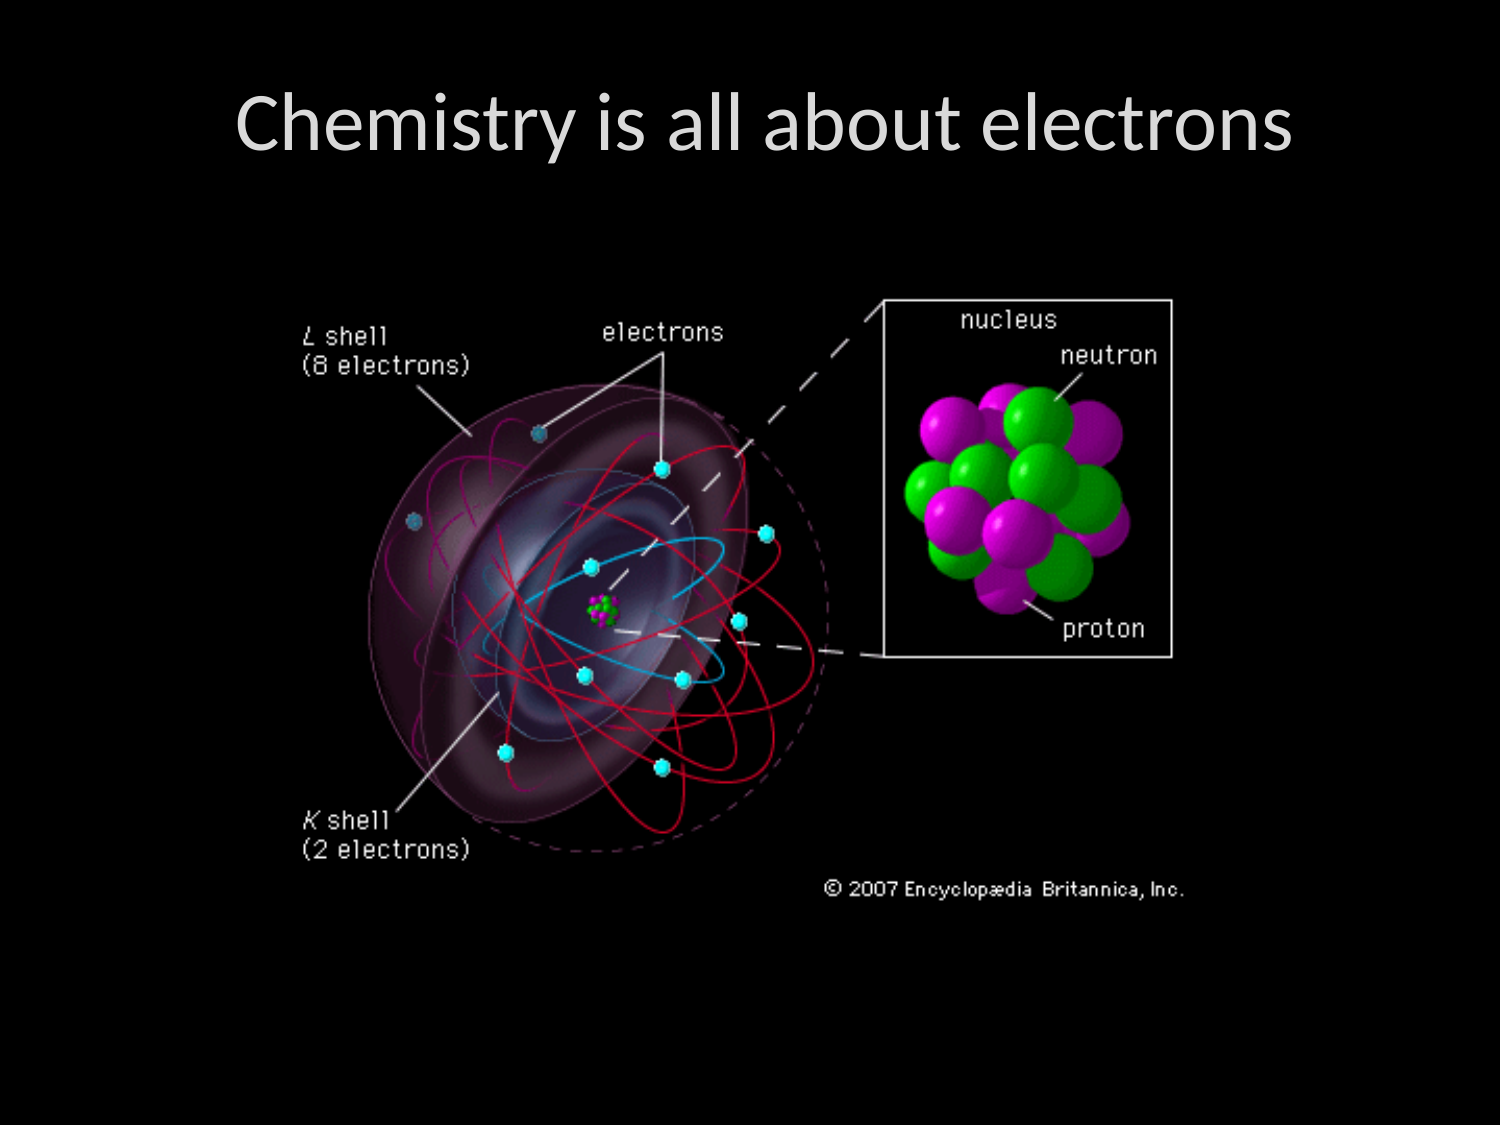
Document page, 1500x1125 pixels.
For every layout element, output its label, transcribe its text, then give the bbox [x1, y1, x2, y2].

picture [276, 281, 1194, 907]
text_box Chemistry is all about electrons [220, 59, 1310, 175]
